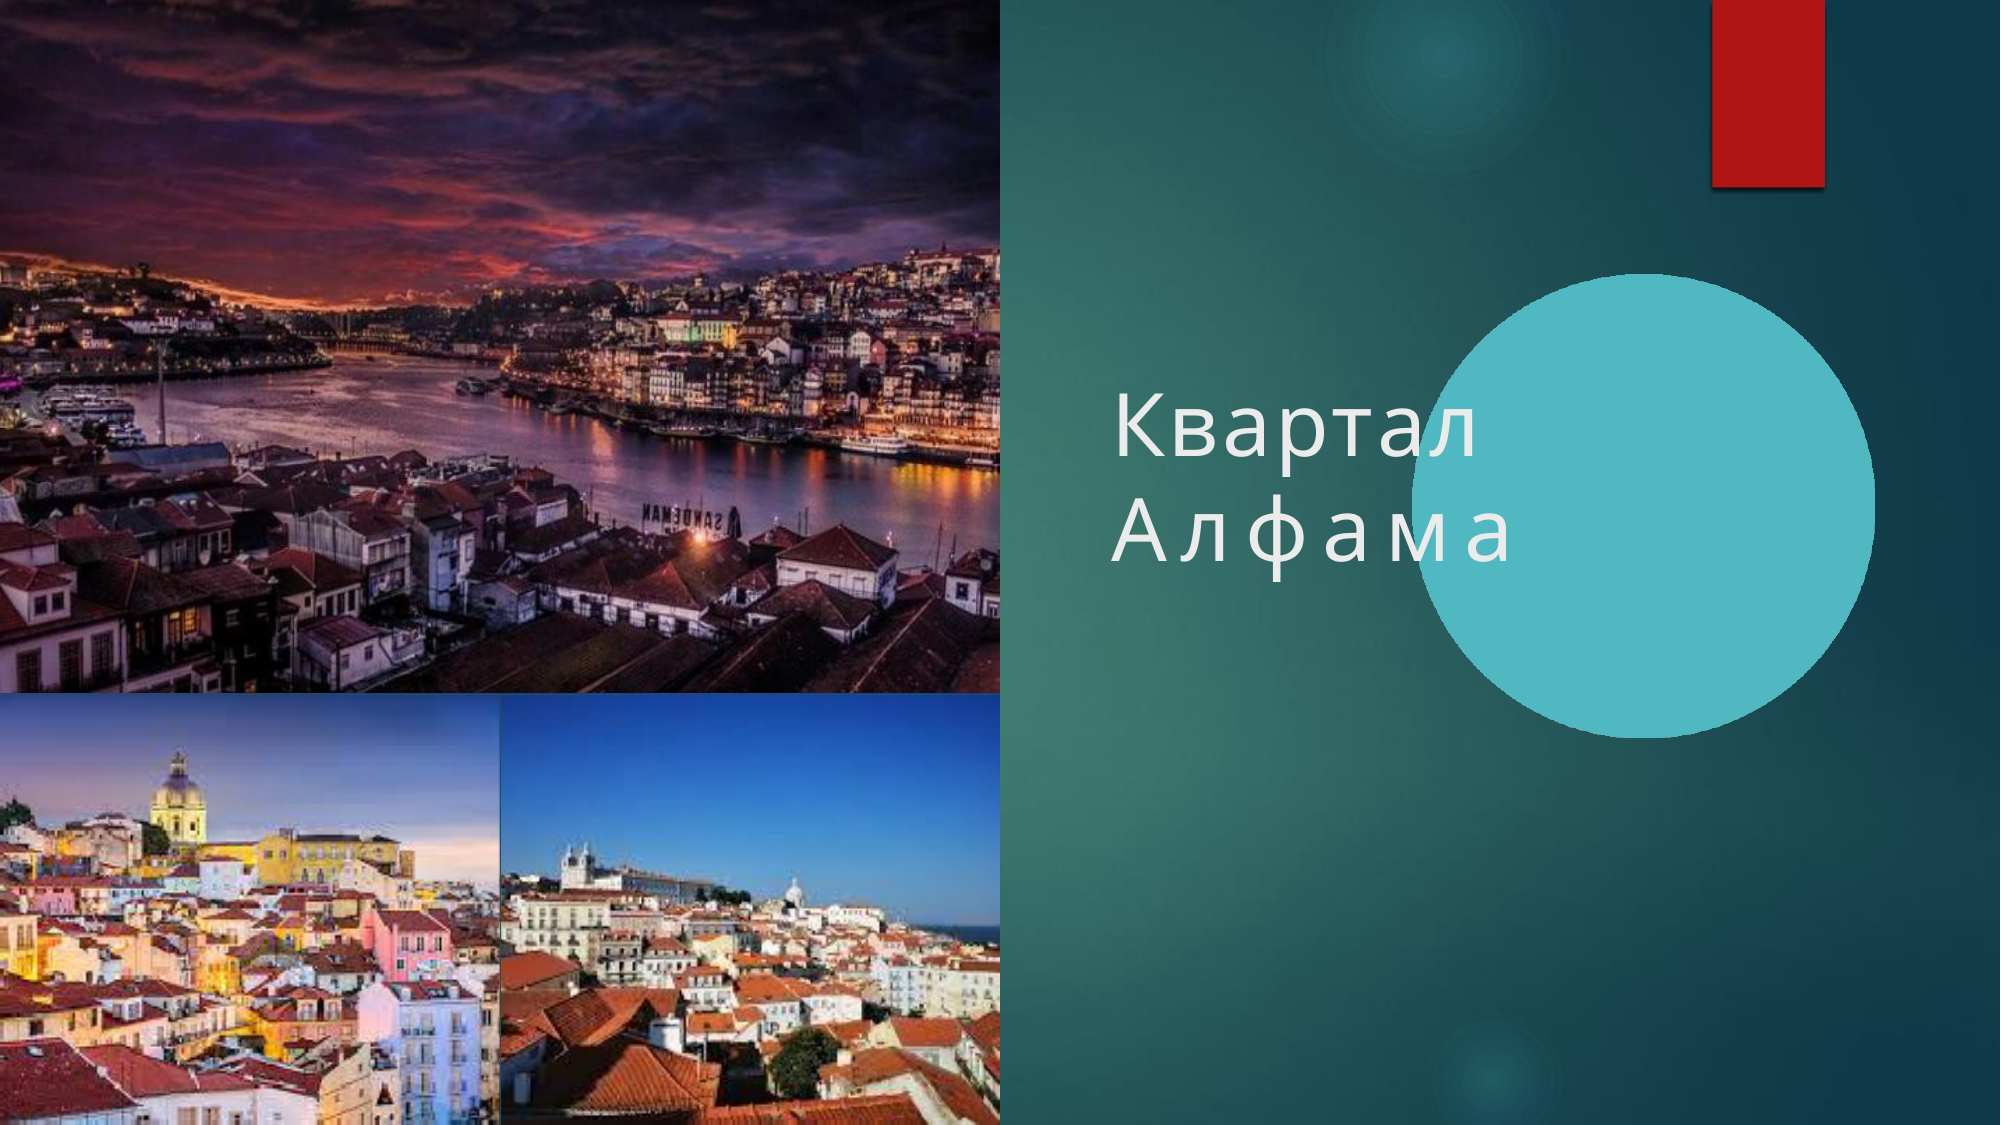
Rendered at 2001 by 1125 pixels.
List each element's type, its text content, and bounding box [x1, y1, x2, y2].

title Квартал Алфама [1108, 366, 1519, 579]
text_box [0, 0, 1001, 1125]
text_box [1712, 0, 1825, 188]
picture [1001, 0, 2000, 1125]
